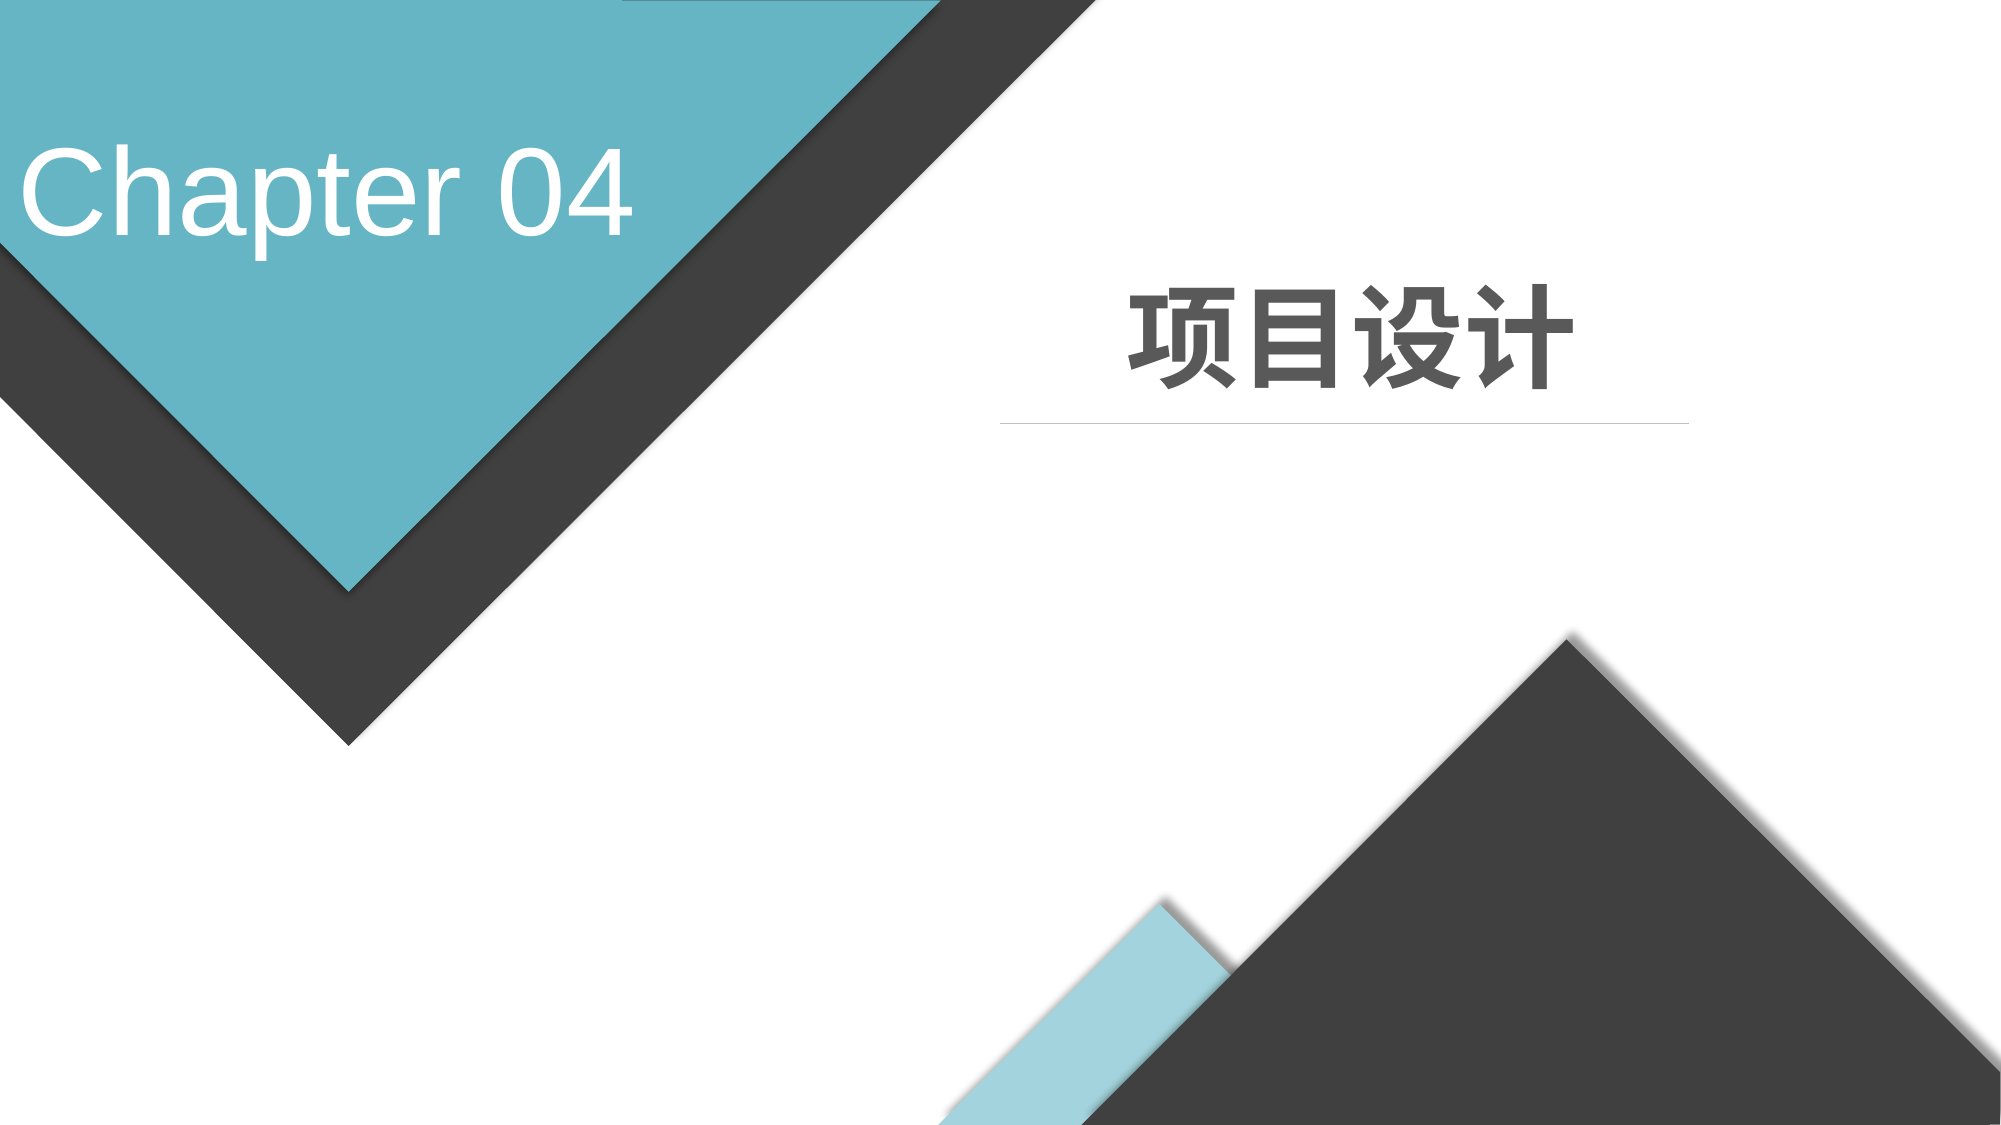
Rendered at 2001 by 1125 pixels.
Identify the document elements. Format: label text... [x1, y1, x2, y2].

text_box 项目设计 [1111, 259, 1592, 410]
text_box Chapter 04 [3, 102, 652, 268]
